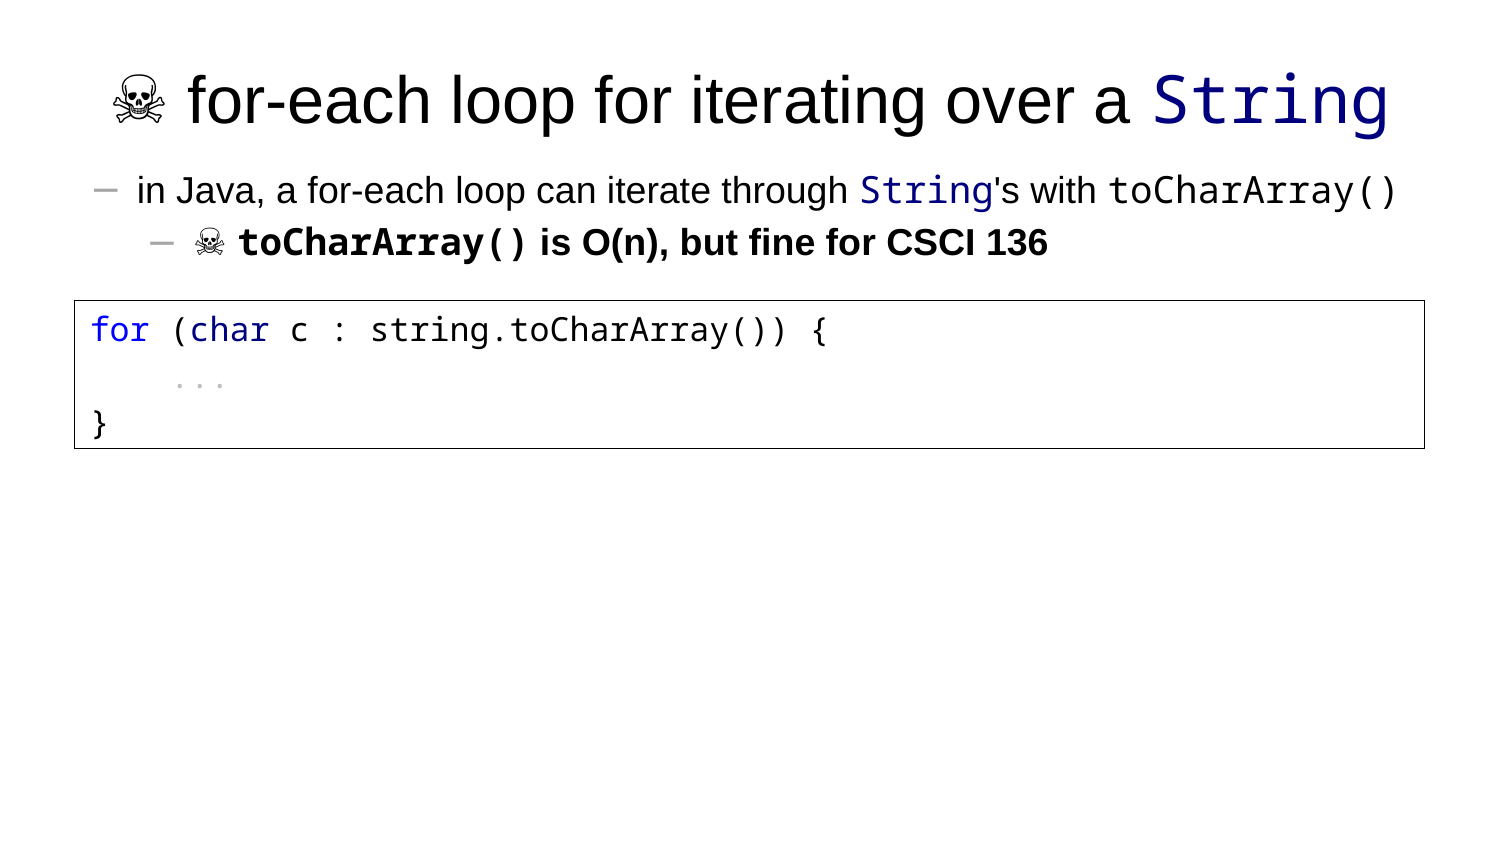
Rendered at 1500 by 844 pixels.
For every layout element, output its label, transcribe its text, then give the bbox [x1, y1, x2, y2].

list in Java, a for-each loop can iterate through String's with toCharArray() ☠ toCharArray() is O(n), but fine for CSCI 136 [75, 158, 1425, 291]
title ☠️ for-each loop for iterating over a String [75, 41, 1425, 152]
text_box for (char c : string.toCharArray()) { ... } [74, 300, 1425, 449]
